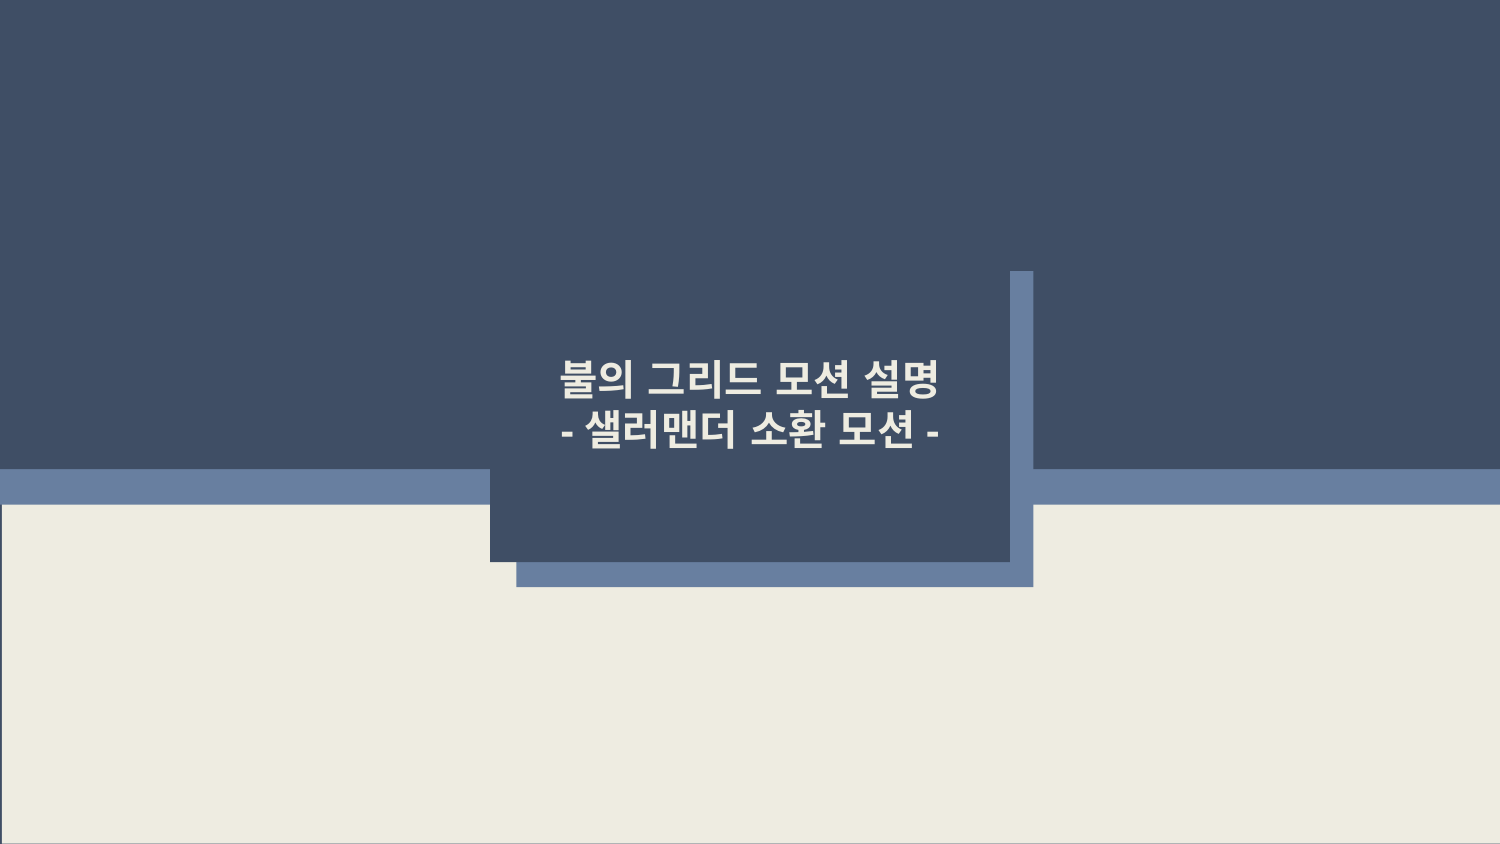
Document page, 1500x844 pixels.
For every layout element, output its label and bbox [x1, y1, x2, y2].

text_box [1204, 471, 1500, 507]
text_box [0, 0, 1500, 471]
text_box [0, 507, 1500, 844]
text_box [306, 185, 1199, 659]
text_box [0, 471, 301, 507]
text_box [359, 256, 1152, 588]
